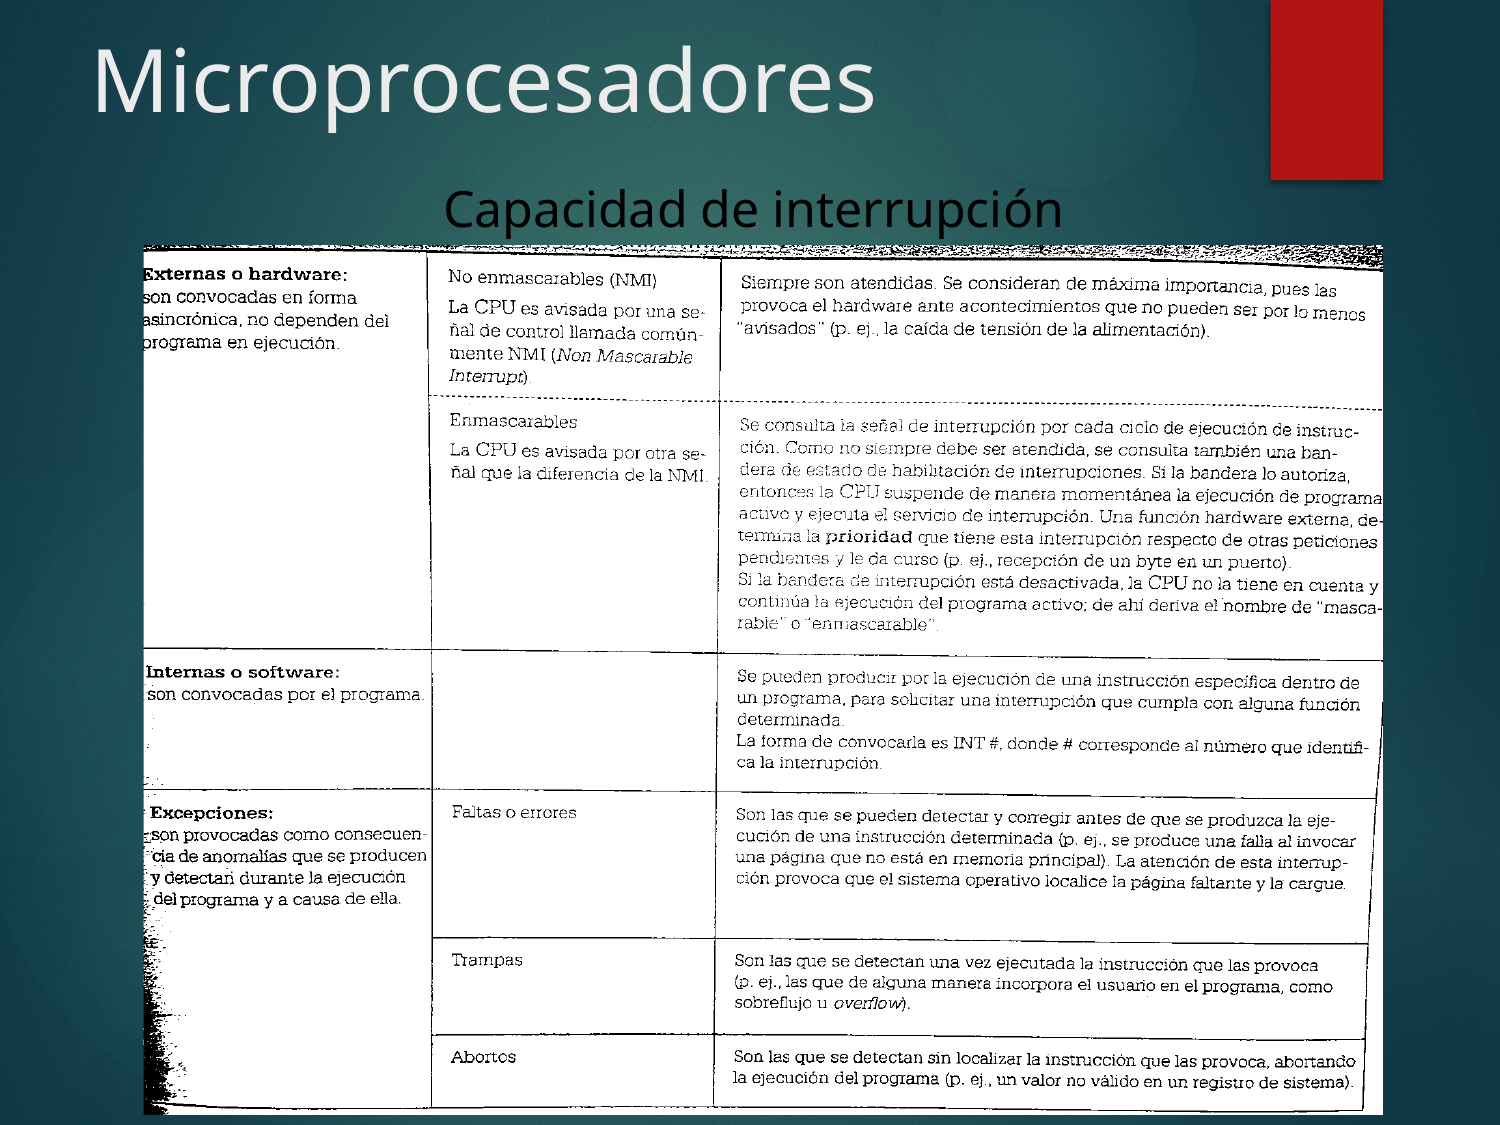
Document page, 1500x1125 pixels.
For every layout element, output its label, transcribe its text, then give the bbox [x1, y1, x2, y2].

text_box Capacidad de interrupción [50, 170, 1457, 245]
title Microprocesadores [75, 17, 1425, 170]
picture [143, 245, 1383, 1116]
